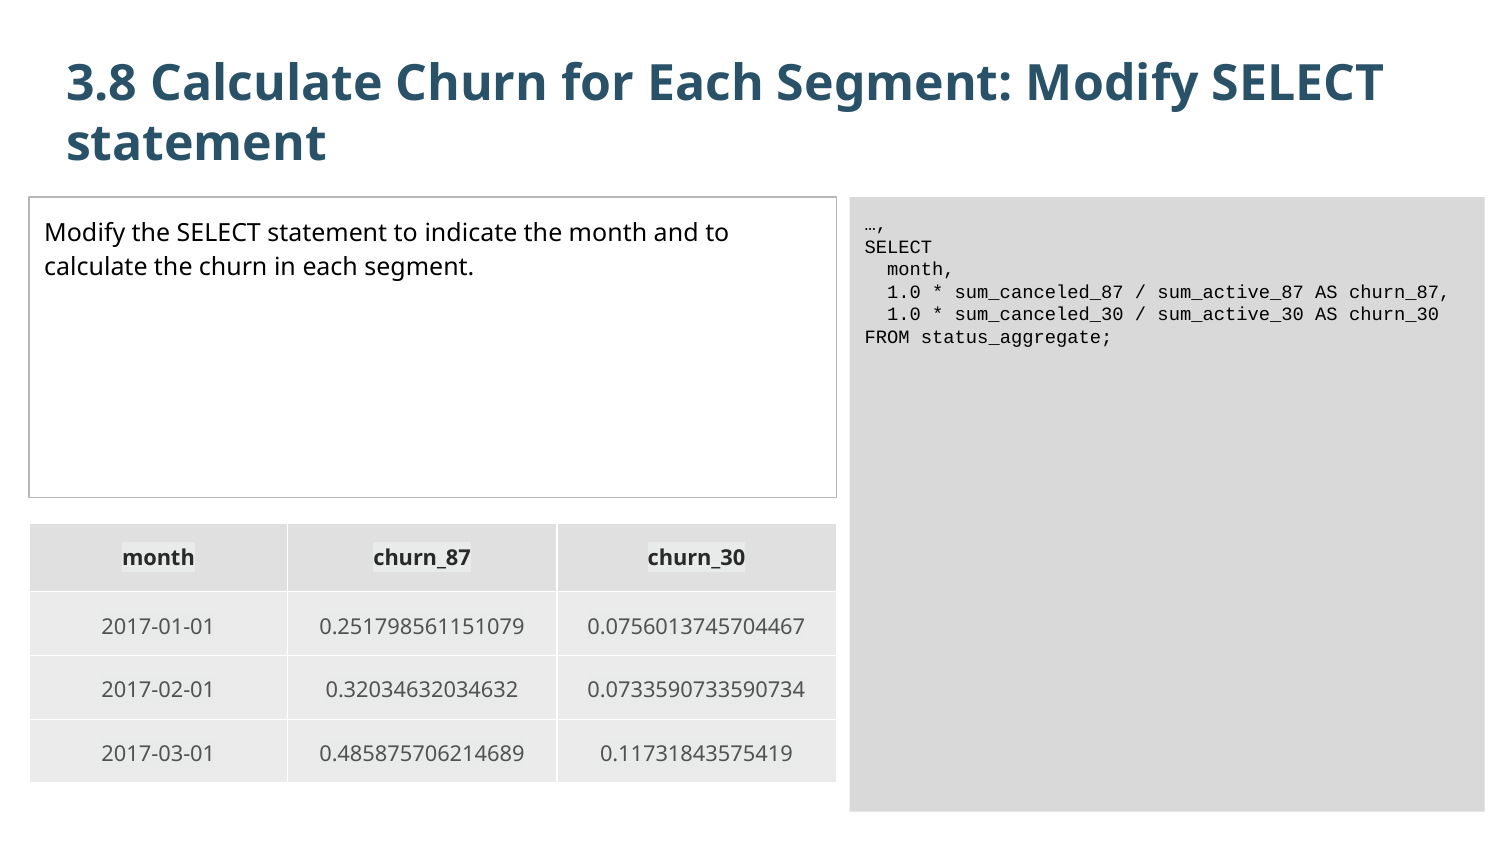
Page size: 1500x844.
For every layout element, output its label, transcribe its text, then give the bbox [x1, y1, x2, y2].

table_header churn_30 [558, 524, 836, 591]
table_cell 2017-01-01 [30, 592, 287, 655]
table_cell 0.485875706214689 [288, 720, 556, 782]
table_cell 0.32034632034632 [288, 656, 556, 719]
table_cell 0.11731843575419 [558, 720, 836, 782]
table_cell 0.0756013745704467 [558, 592, 836, 655]
text_box 3.8 Calculate Churn for Each Segment: Modify SELECT statement [51, 48, 1449, 186]
text_box …, SELECT month, 1.0 * sum_canceled_87 / sum_active_87 AS churn_87, 1.0 * sum_canceled_30 / sum_active_30 AS churn_30 FROM status_aggregate; [849, 197, 1485, 812]
table_cell 0.0733590733590734 [558, 656, 836, 719]
table_header churn_87 [288, 524, 556, 591]
table_cell 0.251798561151079 [288, 592, 556, 655]
table_cell 2017-02-01 [30, 656, 287, 719]
table_cell 2017-03-01 [30, 720, 287, 782]
text_box Modify the SELECT statement to indicate the month and to calculate the churn in each segment. [29, 197, 837, 498]
table_header month [30, 524, 287, 591]
